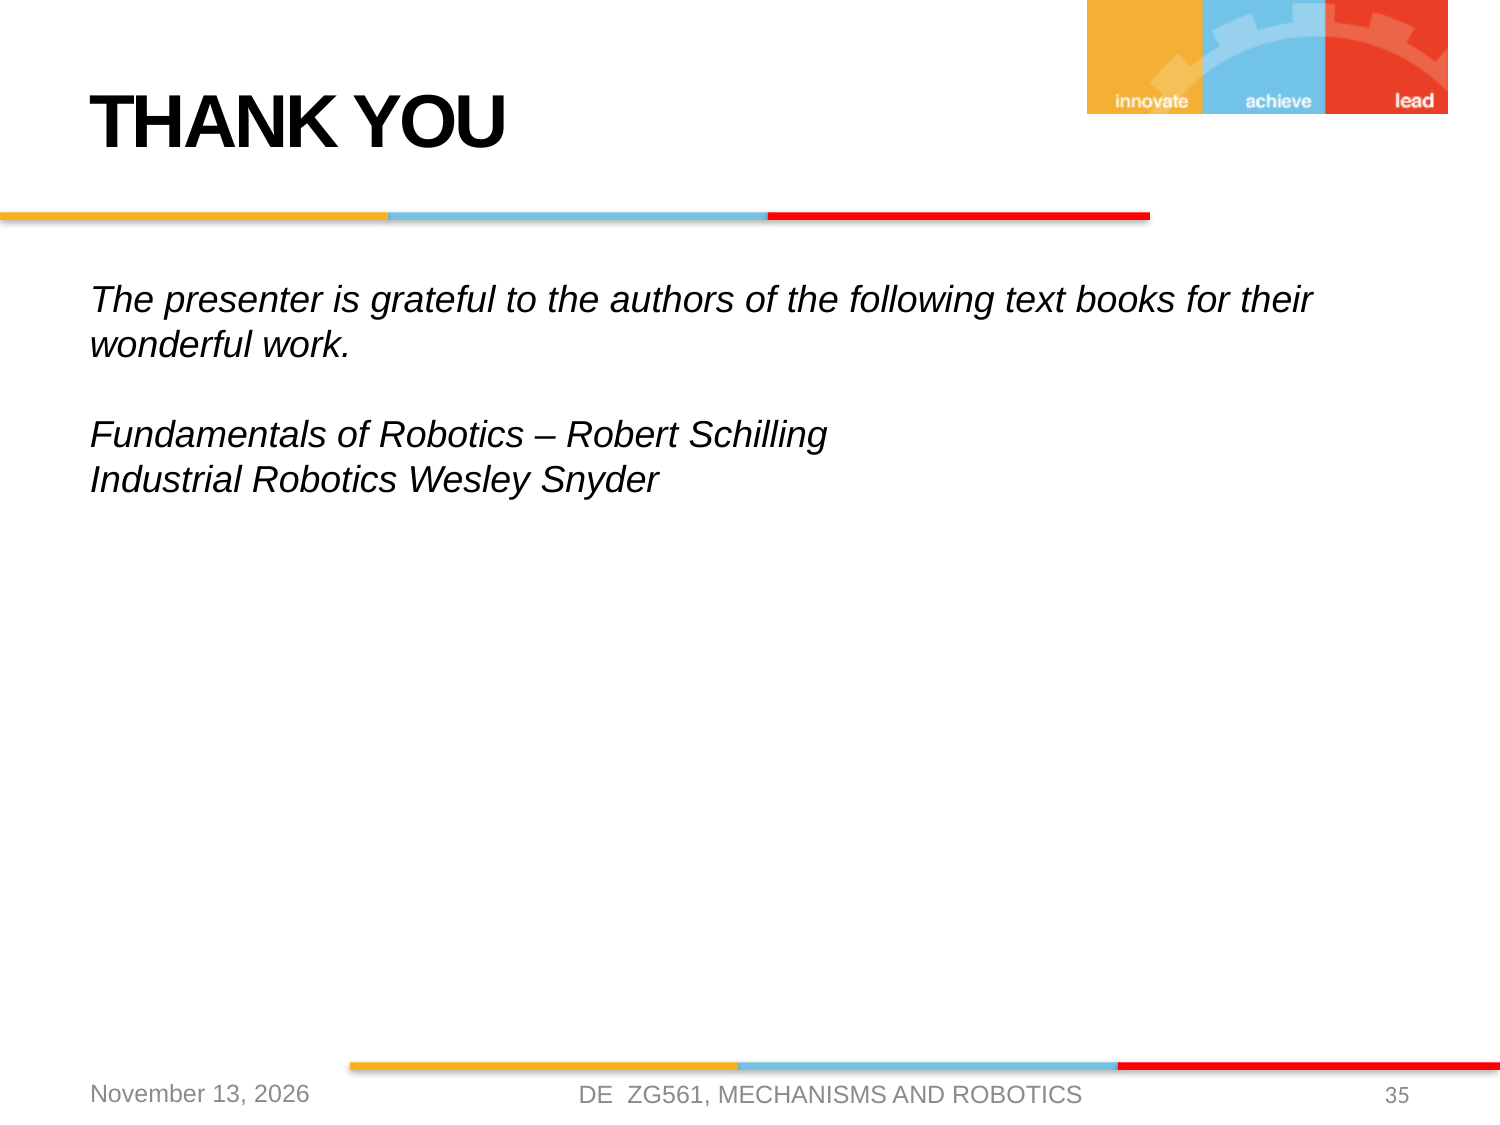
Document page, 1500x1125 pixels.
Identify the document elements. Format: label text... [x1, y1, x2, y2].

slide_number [75, 1062, 425, 1123]
footer DE ZG561, MECHANISMS AND ROBOTICS [474, 1062, 1188, 1125]
title THANK YOU [74, 42, 843, 192]
picture [1087, 0, 1448, 114]
text_box The presenter is grateful to the authors of the following text books for their wonderful work. Fundamentals of Robotics – Robert Schilling Industrial Robotics Wesley Snyder [74, 267, 1400, 642]
slide_number 35 [1250, 1062, 1425, 1125]
